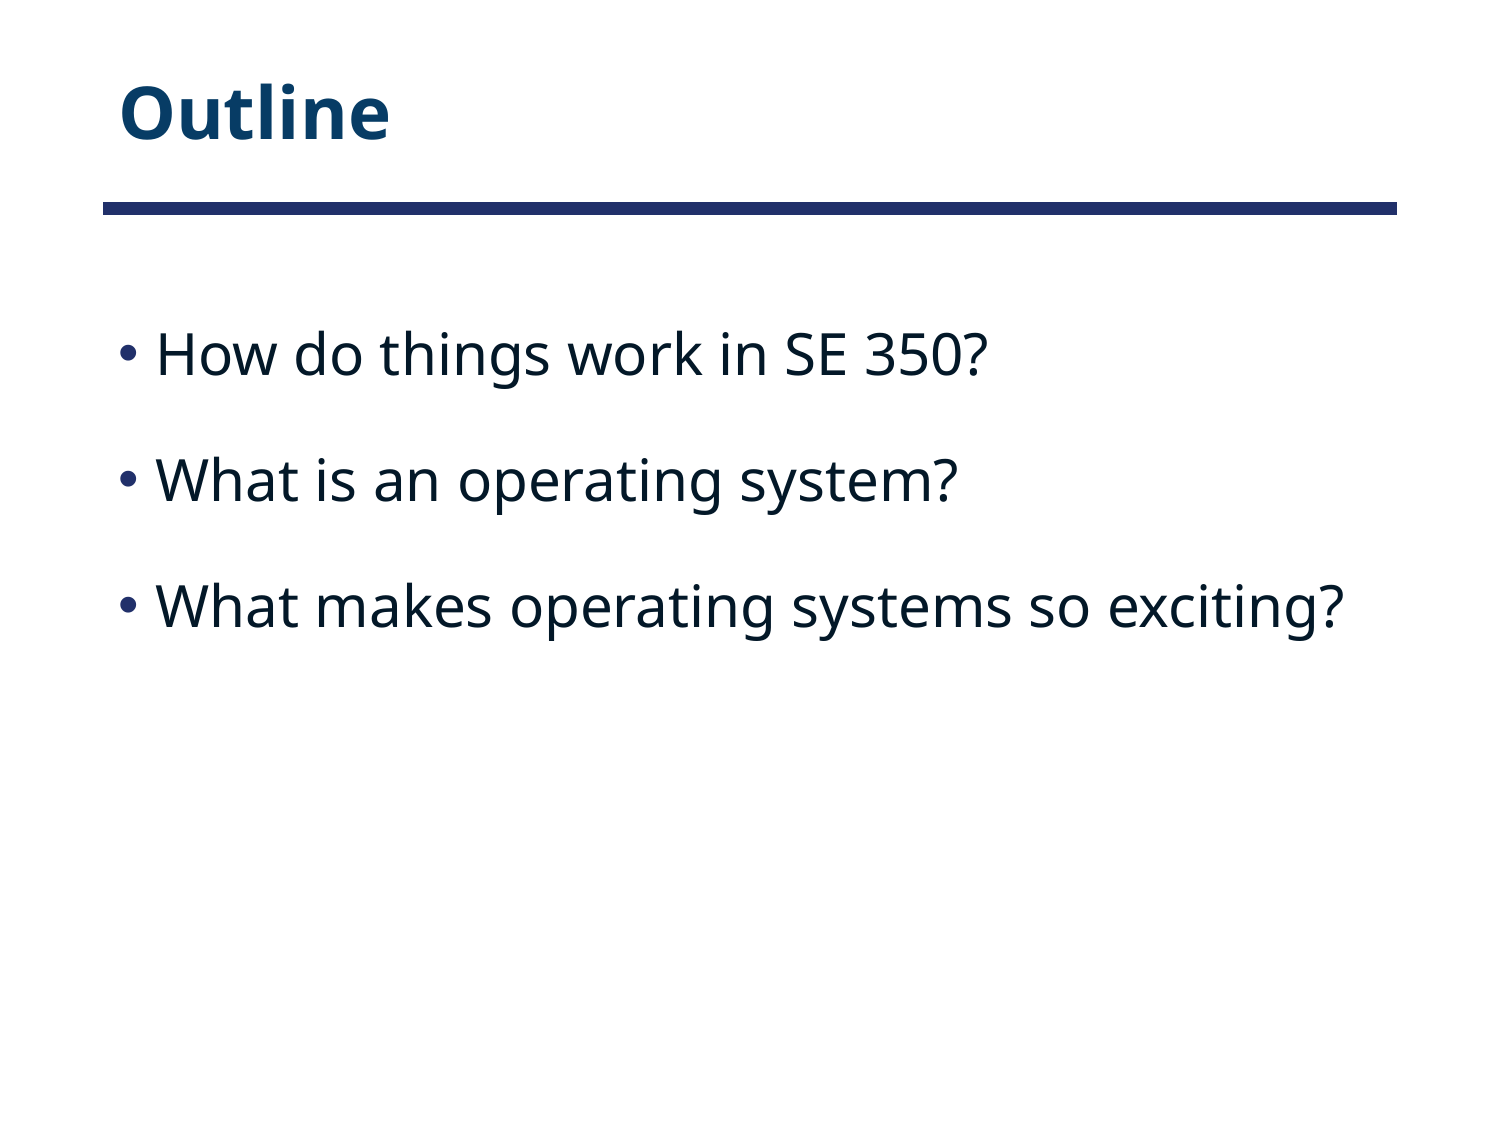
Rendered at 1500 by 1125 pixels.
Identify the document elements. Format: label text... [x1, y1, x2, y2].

title Outline [103, 34, 1397, 197]
list How do things work in SE 350? What is an operating system? What makes operating systems so exciting? [103, 275, 1397, 1091]
